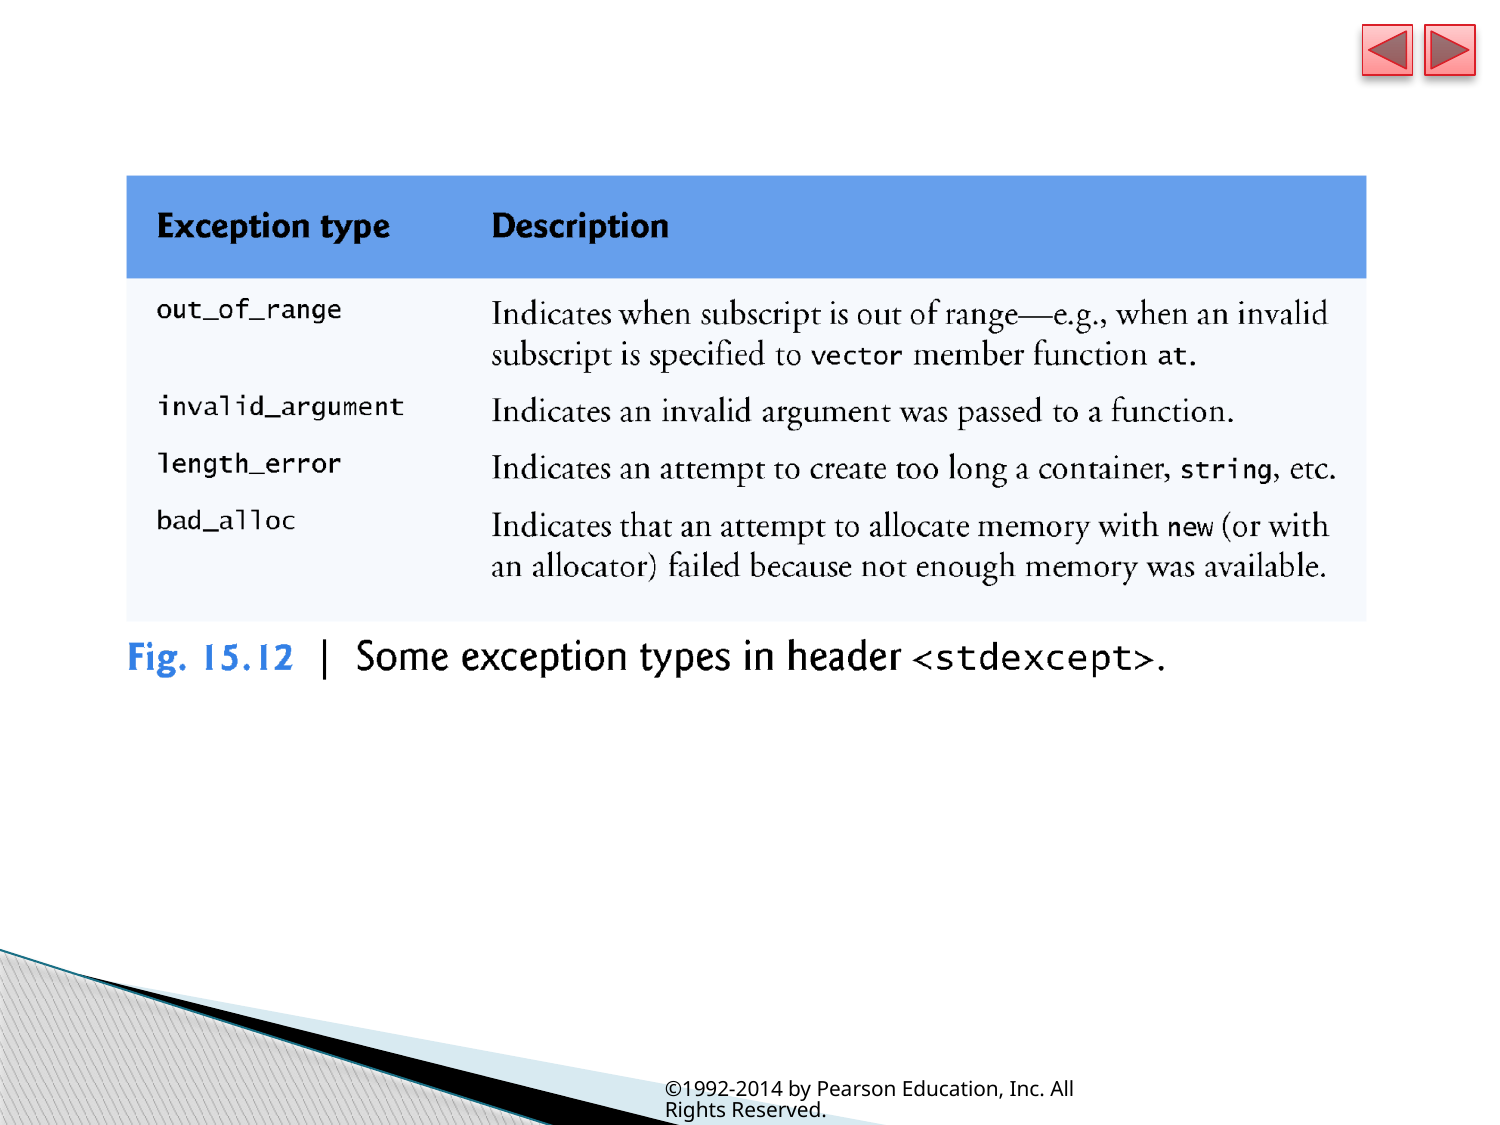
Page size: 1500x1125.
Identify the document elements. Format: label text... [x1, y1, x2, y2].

picture [112, 162, 1379, 688]
footer ©1992-2014 by Pearson Education, Inc. All Rights Reserved. [650, 1051, 1105, 1112]
